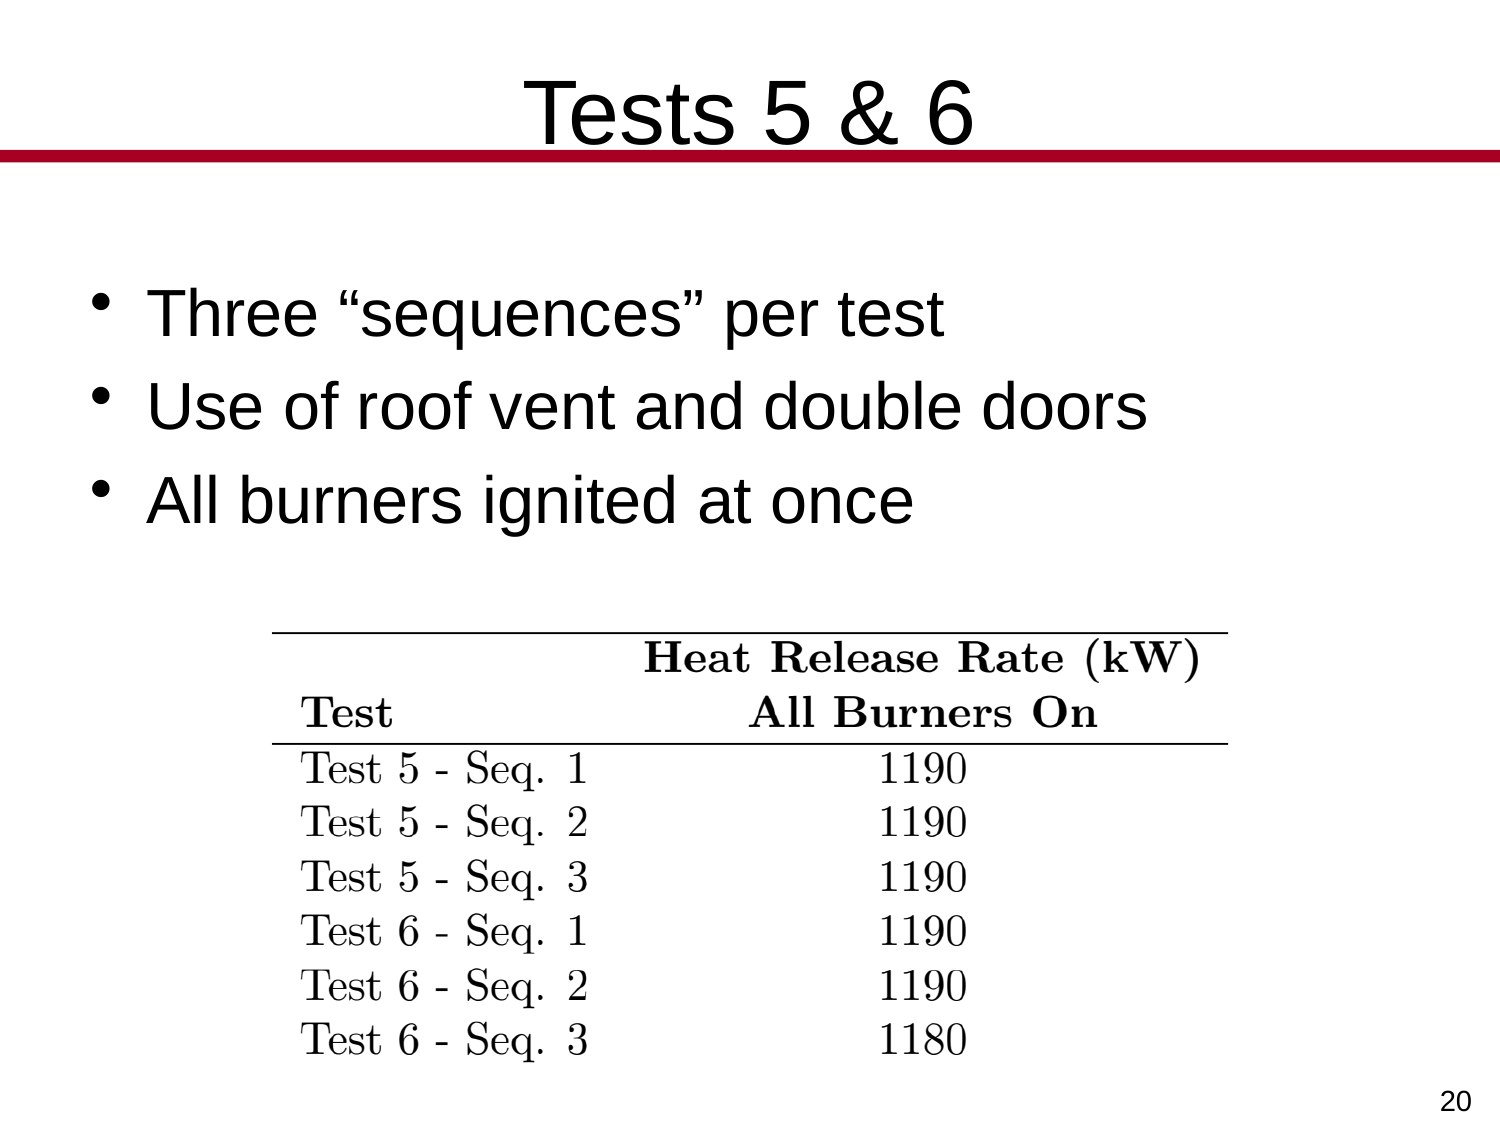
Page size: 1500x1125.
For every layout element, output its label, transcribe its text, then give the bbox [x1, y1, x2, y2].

title Tests 5 & 6 [75, 45, 1425, 233]
picture [271, 631, 1229, 1070]
list Three “sequences” per test Use of roof vent and double doors All burners ignited at once [75, 262, 1425, 1005]
